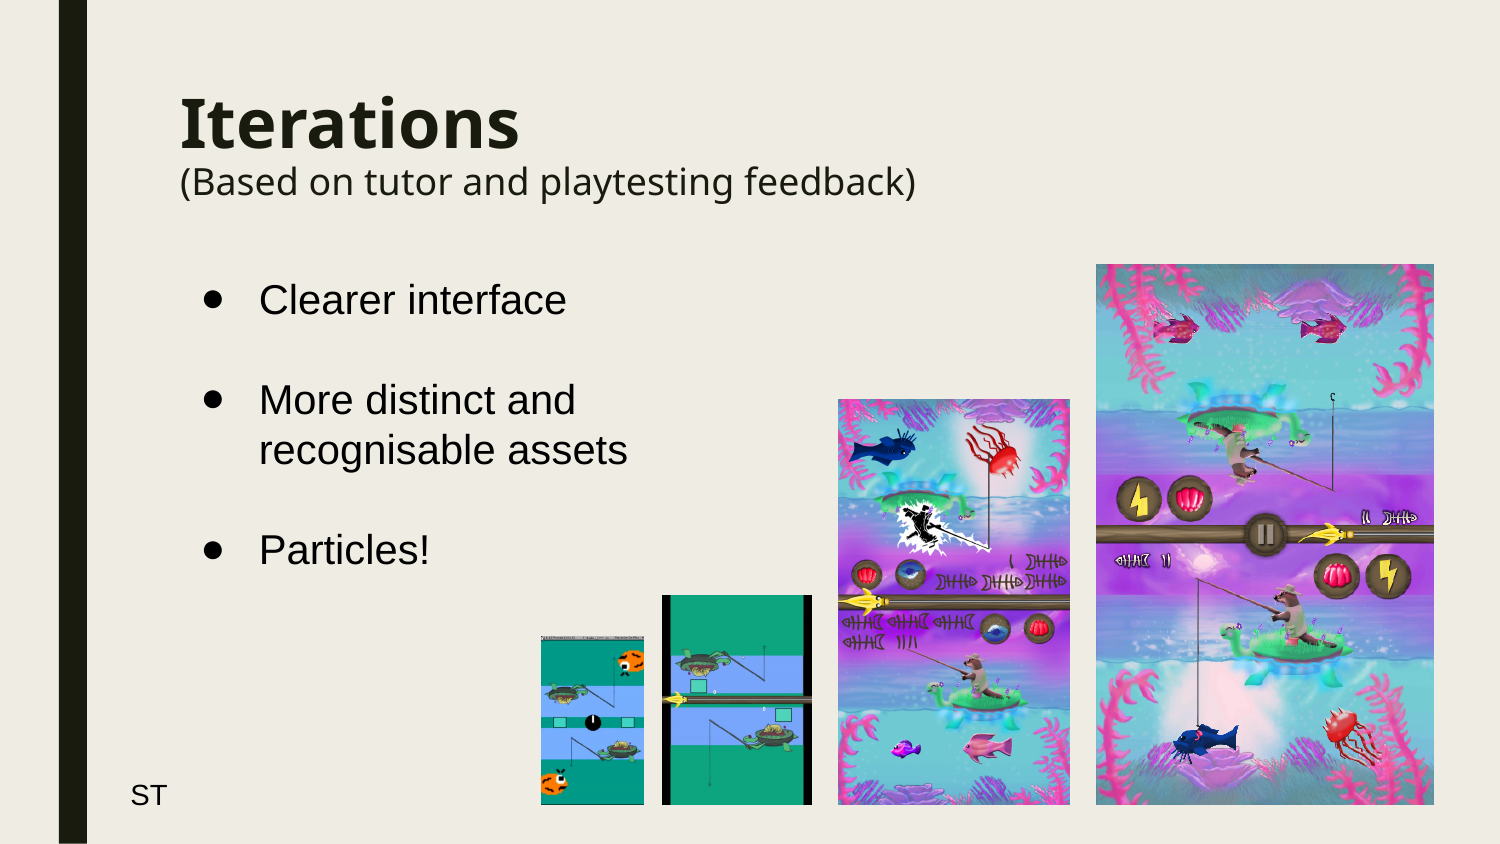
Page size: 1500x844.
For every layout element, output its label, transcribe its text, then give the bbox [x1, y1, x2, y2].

text_box ST [115, 761, 218, 831]
picture [661, 595, 812, 806]
picture [837, 399, 1070, 806]
picture [1095, 264, 1434, 806]
picture [541, 635, 645, 806]
title Iterations (Based on tutor and playtesting feedback) [168, 84, 1351, 268]
text_box Clearer interface More distinct and recognisable assets Particles! [168, 212, 644, 753]
